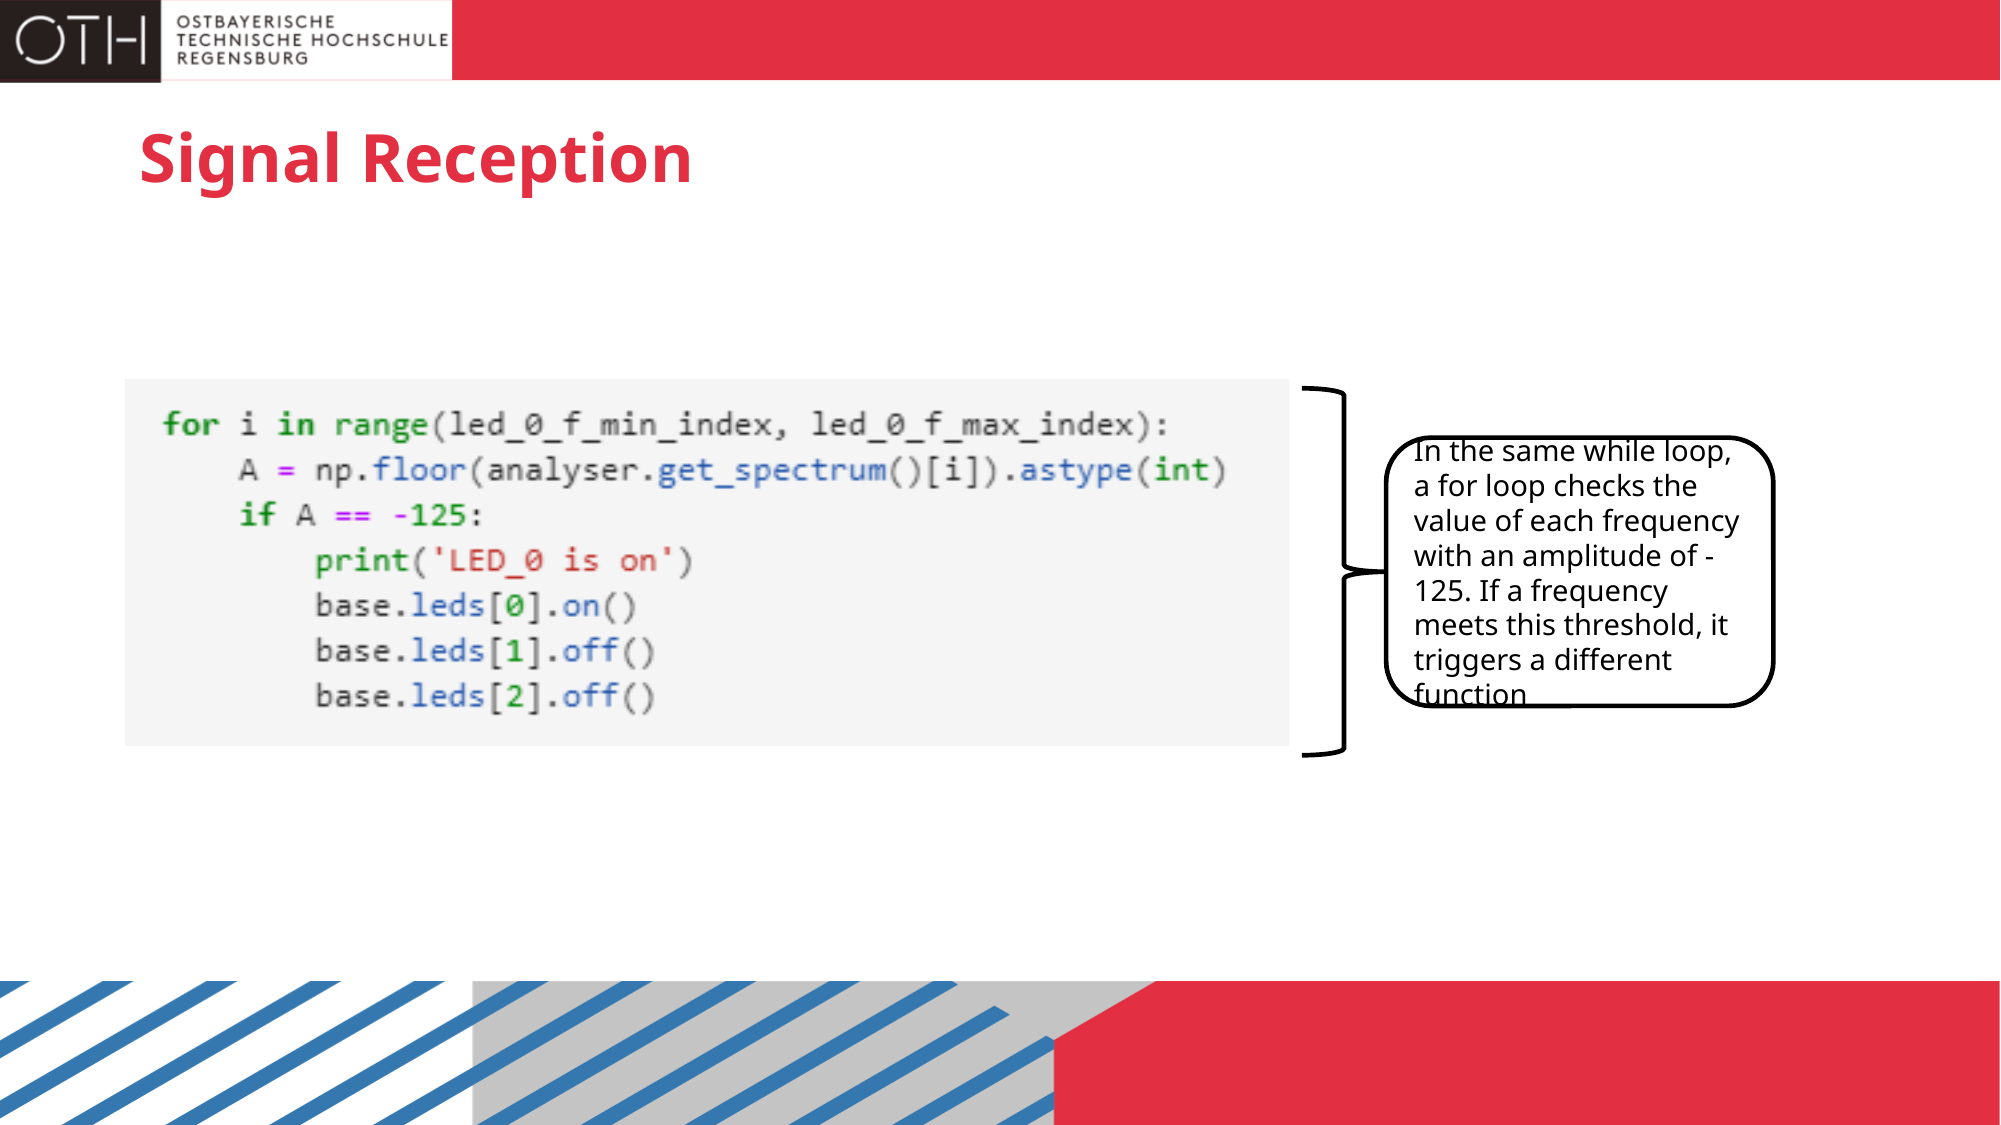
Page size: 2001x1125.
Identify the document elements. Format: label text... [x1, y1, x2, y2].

picture [0, 0, 453, 83]
text_box In the same while loop, a for loop checks the value of each frequency with an amplitude of -125. If a frequency meets this threshold, it triggers a different function [1385, 436, 1775, 707]
picture [125, 379, 1290, 746]
picture [0, 981, 2000, 1125]
text_box [1301, 387, 1385, 757]
title Signal Reception [125, 117, 1000, 215]
text_box [453, 0, 2000, 81]
